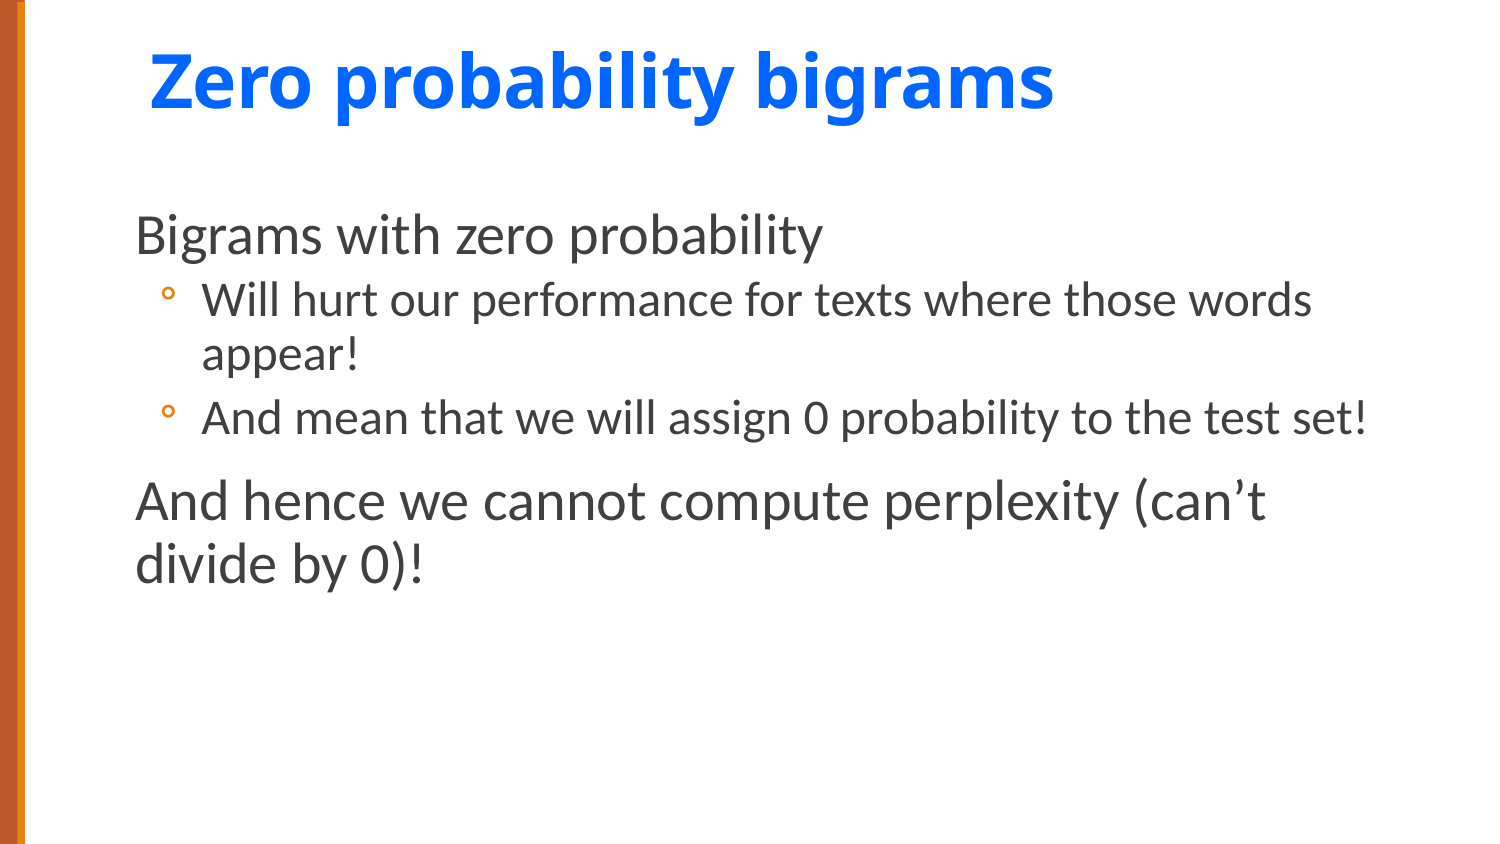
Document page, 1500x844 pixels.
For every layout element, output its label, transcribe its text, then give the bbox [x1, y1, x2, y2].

title Zero probability bigrams [135, 19, 1373, 132]
list Bigrams with zero probability Will hurt our performance for texts where those words appear! And mean that we will assign 0 probability to the test set! And hence we cannot compute perplexity (can’t divide by 0)! [135, 196, 1373, 760]
